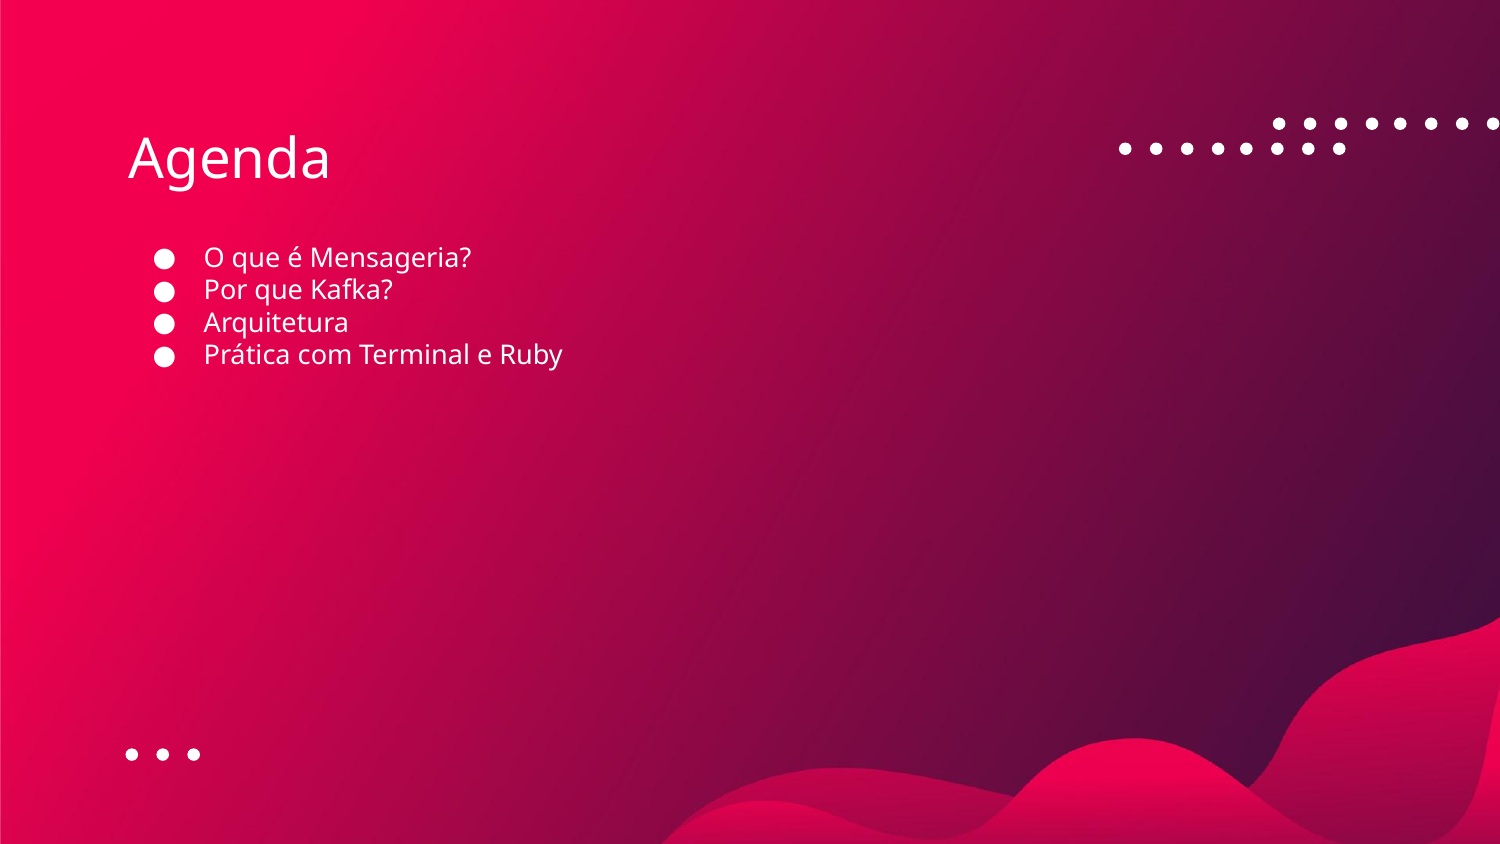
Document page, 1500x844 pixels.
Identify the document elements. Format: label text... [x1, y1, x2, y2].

text_box [1240, 142, 1253, 156]
text_box [1211, 142, 1225, 156]
text_box [1149, 142, 1163, 156]
text_box [1455, 117, 1469, 130]
text_box [1271, 142, 1284, 156]
title Agenda [113, 120, 1326, 225]
text_box [1365, 117, 1379, 130]
text_box [1486, 117, 1500, 130]
text_box [1301, 142, 1315, 156]
text_box [1332, 142, 1346, 156]
text_box [1303, 117, 1317, 130]
text_box [1334, 117, 1348, 130]
list O que é Mensageria? Por que Kafka? Arquitetura Prática com Terminal e Ruby [113, 225, 1340, 725]
text_box [1393, 117, 1407, 130]
picture [0, 0, 1500, 844]
text_box [1424, 117, 1438, 130]
text_box [1118, 142, 1132, 156]
text_box [1180, 142, 1194, 156]
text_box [125, 748, 201, 762]
text_box [1272, 117, 1286, 130]
